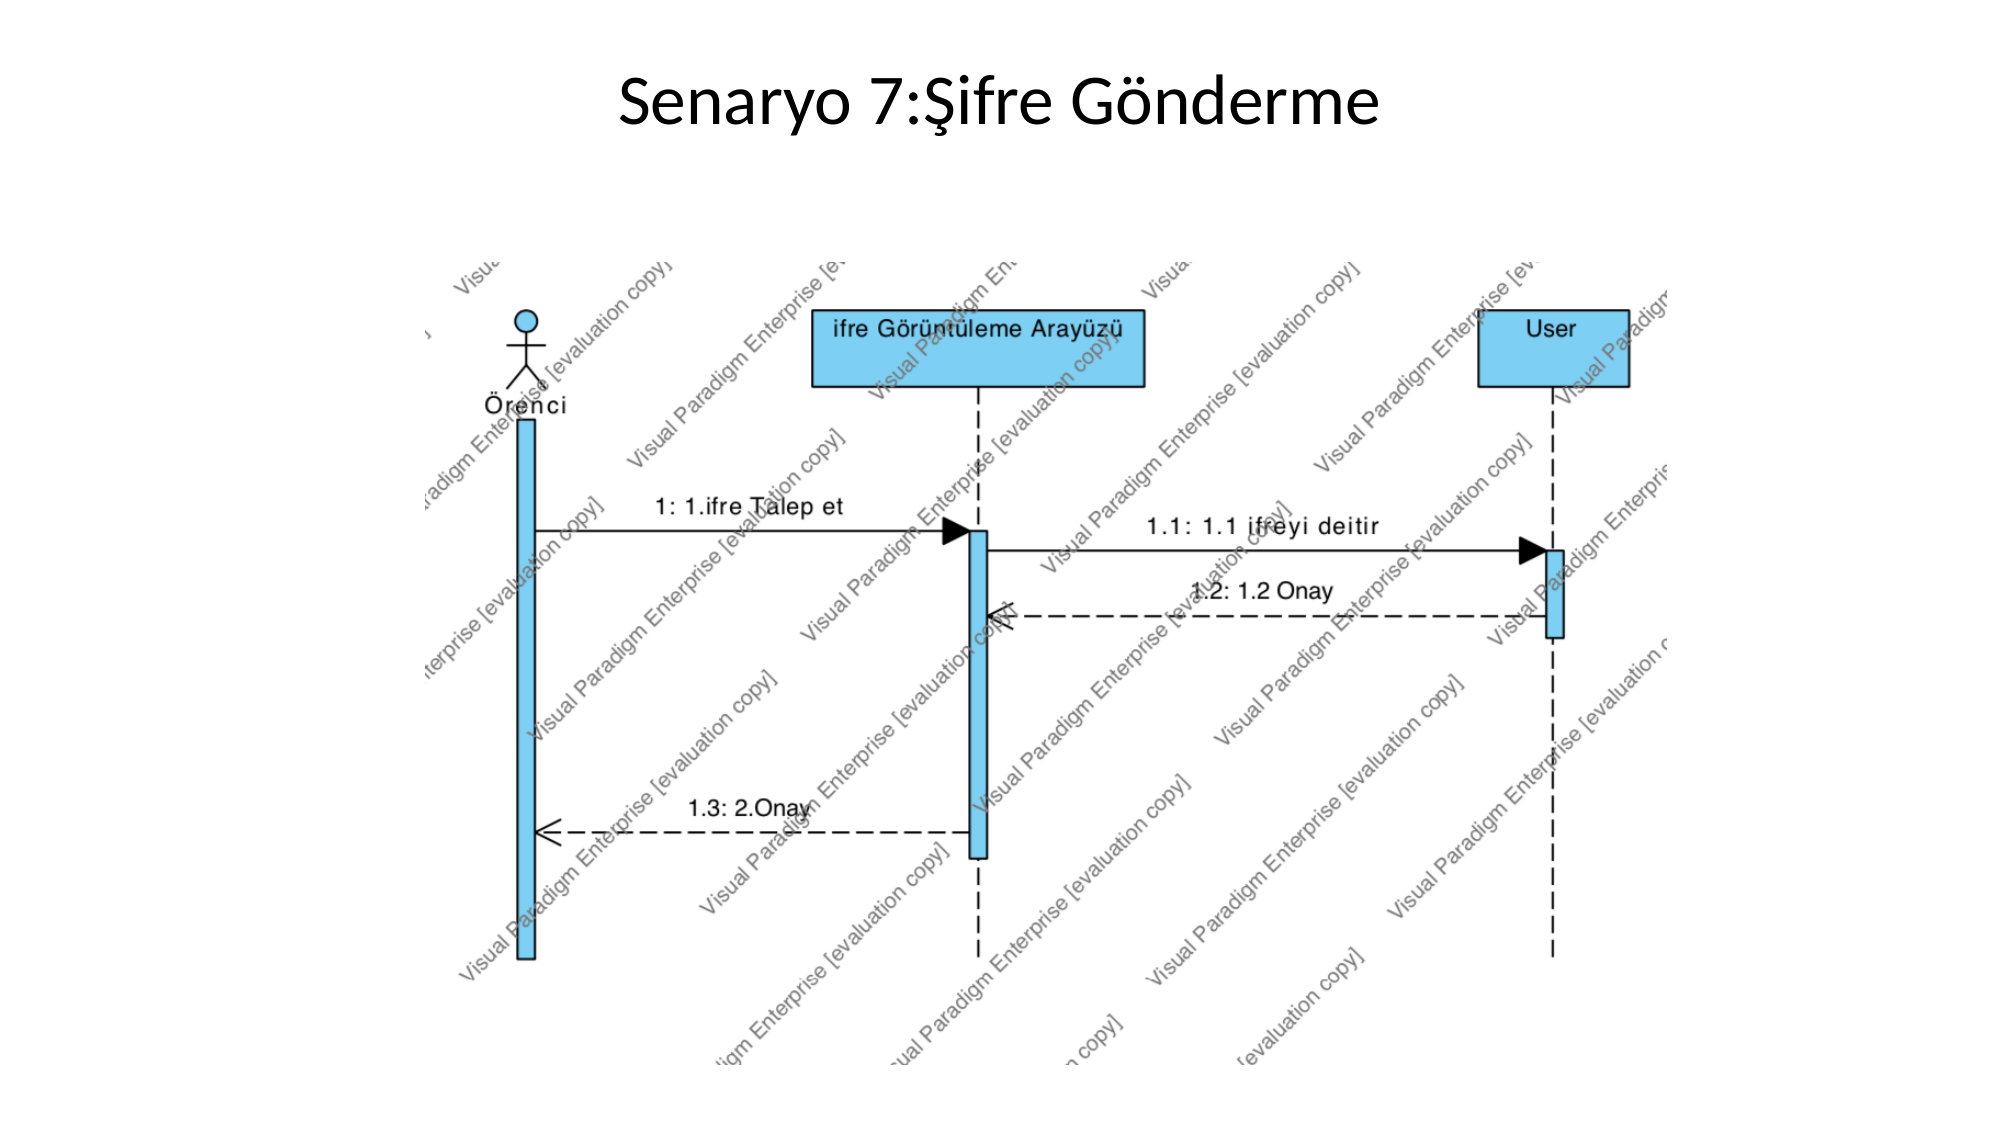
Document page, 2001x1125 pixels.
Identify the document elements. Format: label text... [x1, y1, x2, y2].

title Senaryo 7:Şifre Gönderme [99, 45, 1900, 233]
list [425, 262, 1667, 1065]
